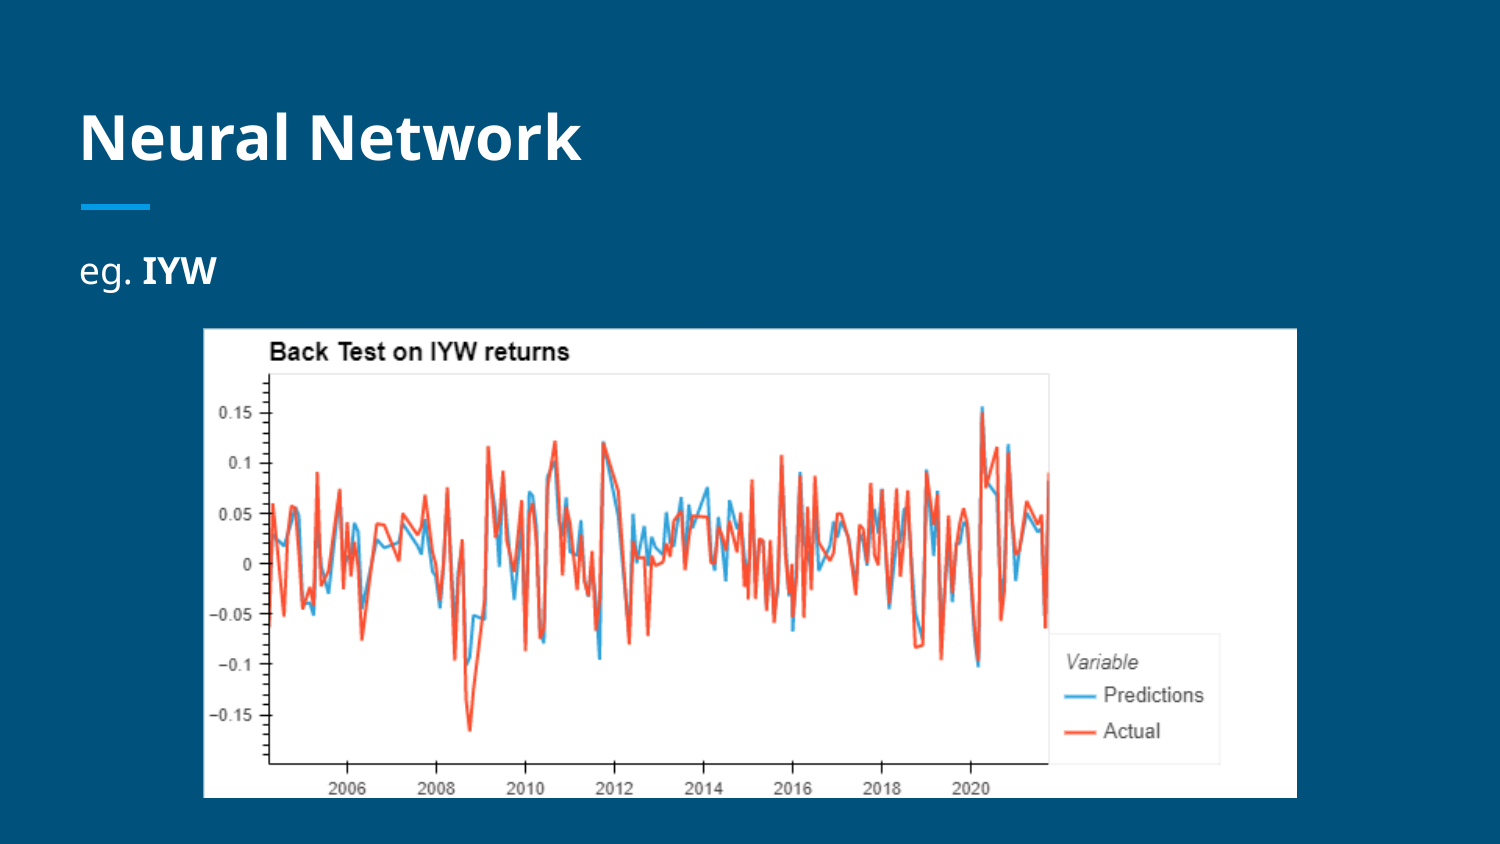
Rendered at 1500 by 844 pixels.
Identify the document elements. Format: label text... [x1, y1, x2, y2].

list eg. IYW [63, 225, 1340, 338]
title Neural Network [63, 75, 1437, 188]
picture [204, 329, 1296, 797]
